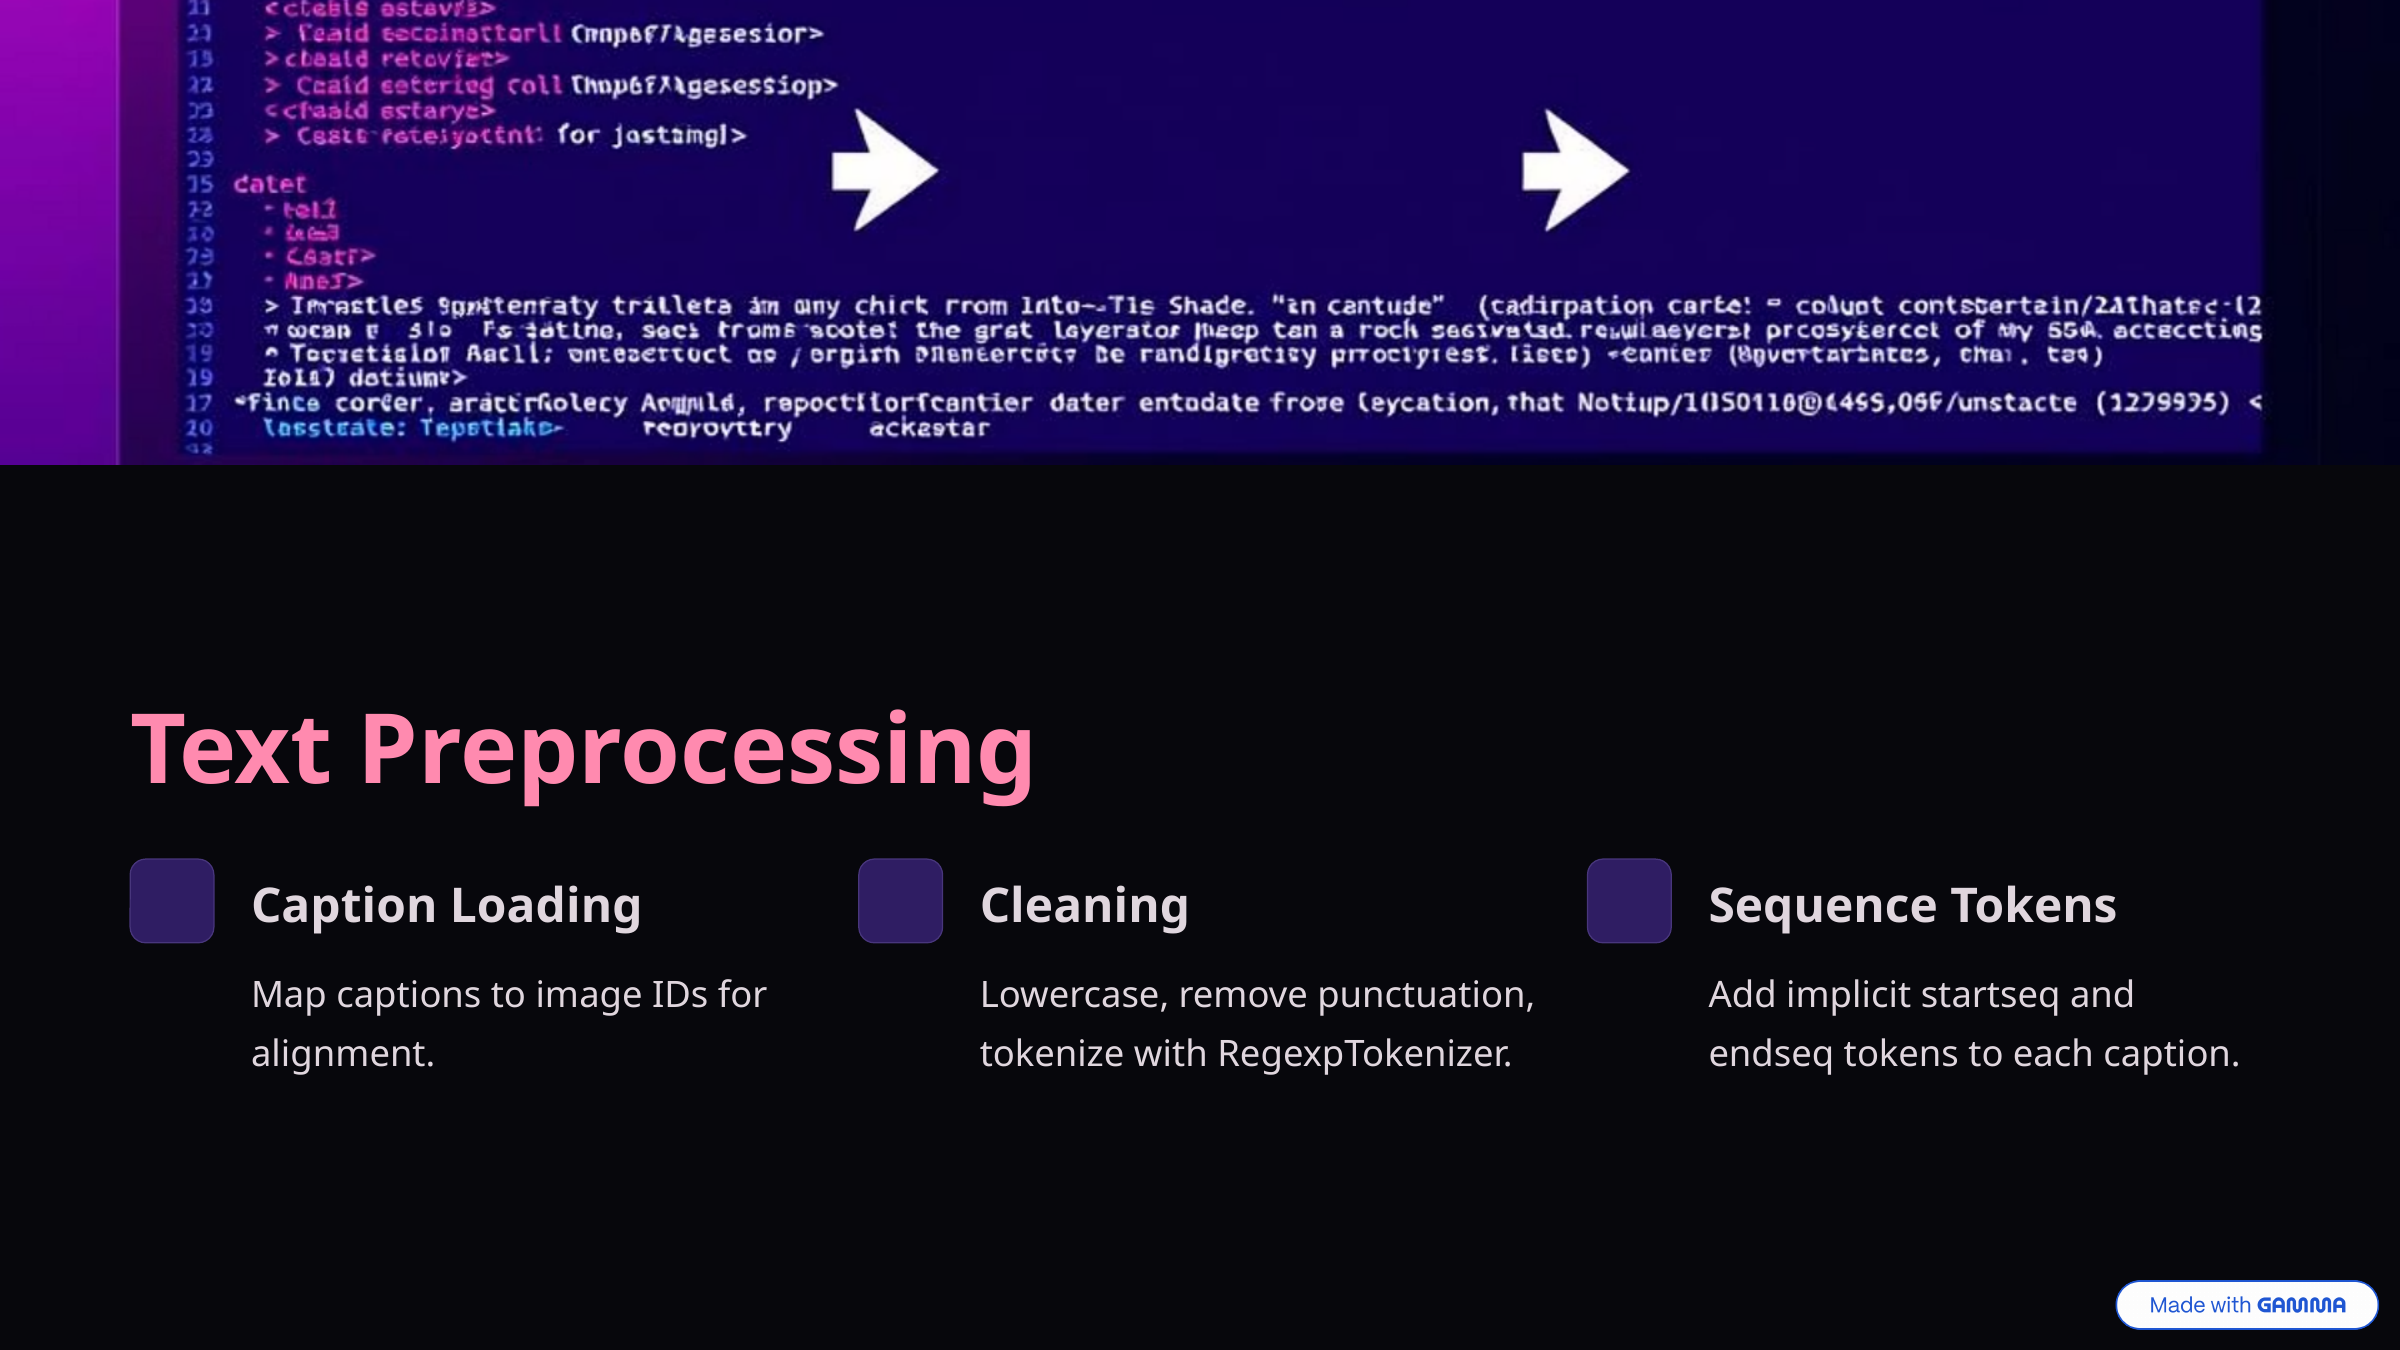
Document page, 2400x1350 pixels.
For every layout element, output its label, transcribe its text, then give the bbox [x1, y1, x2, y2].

text_box Map captions to image IDs for alignment. [251, 955, 813, 1075]
text_box Lowercase, remove punctuation, tokenize with RegexpTokenizer. [979, 955, 1541, 1134]
text_box [858, 859, 943, 943]
text_box [130, 859, 214, 943]
text_box [1587, 859, 1672, 943]
text_box Add implicit startseq and endseq tokens to each caption. [1708, 955, 2270, 1075]
text_box Text Preprocessing [130, 681, 1107, 804]
text_box Sequence Tokens [1708, 871, 2197, 933]
text_box Cleaning [979, 871, 1469, 933]
picture [2106, 1271, 2389, 1339]
picture [0, 0, 2400, 466]
text_box Caption Loading [251, 871, 740, 933]
